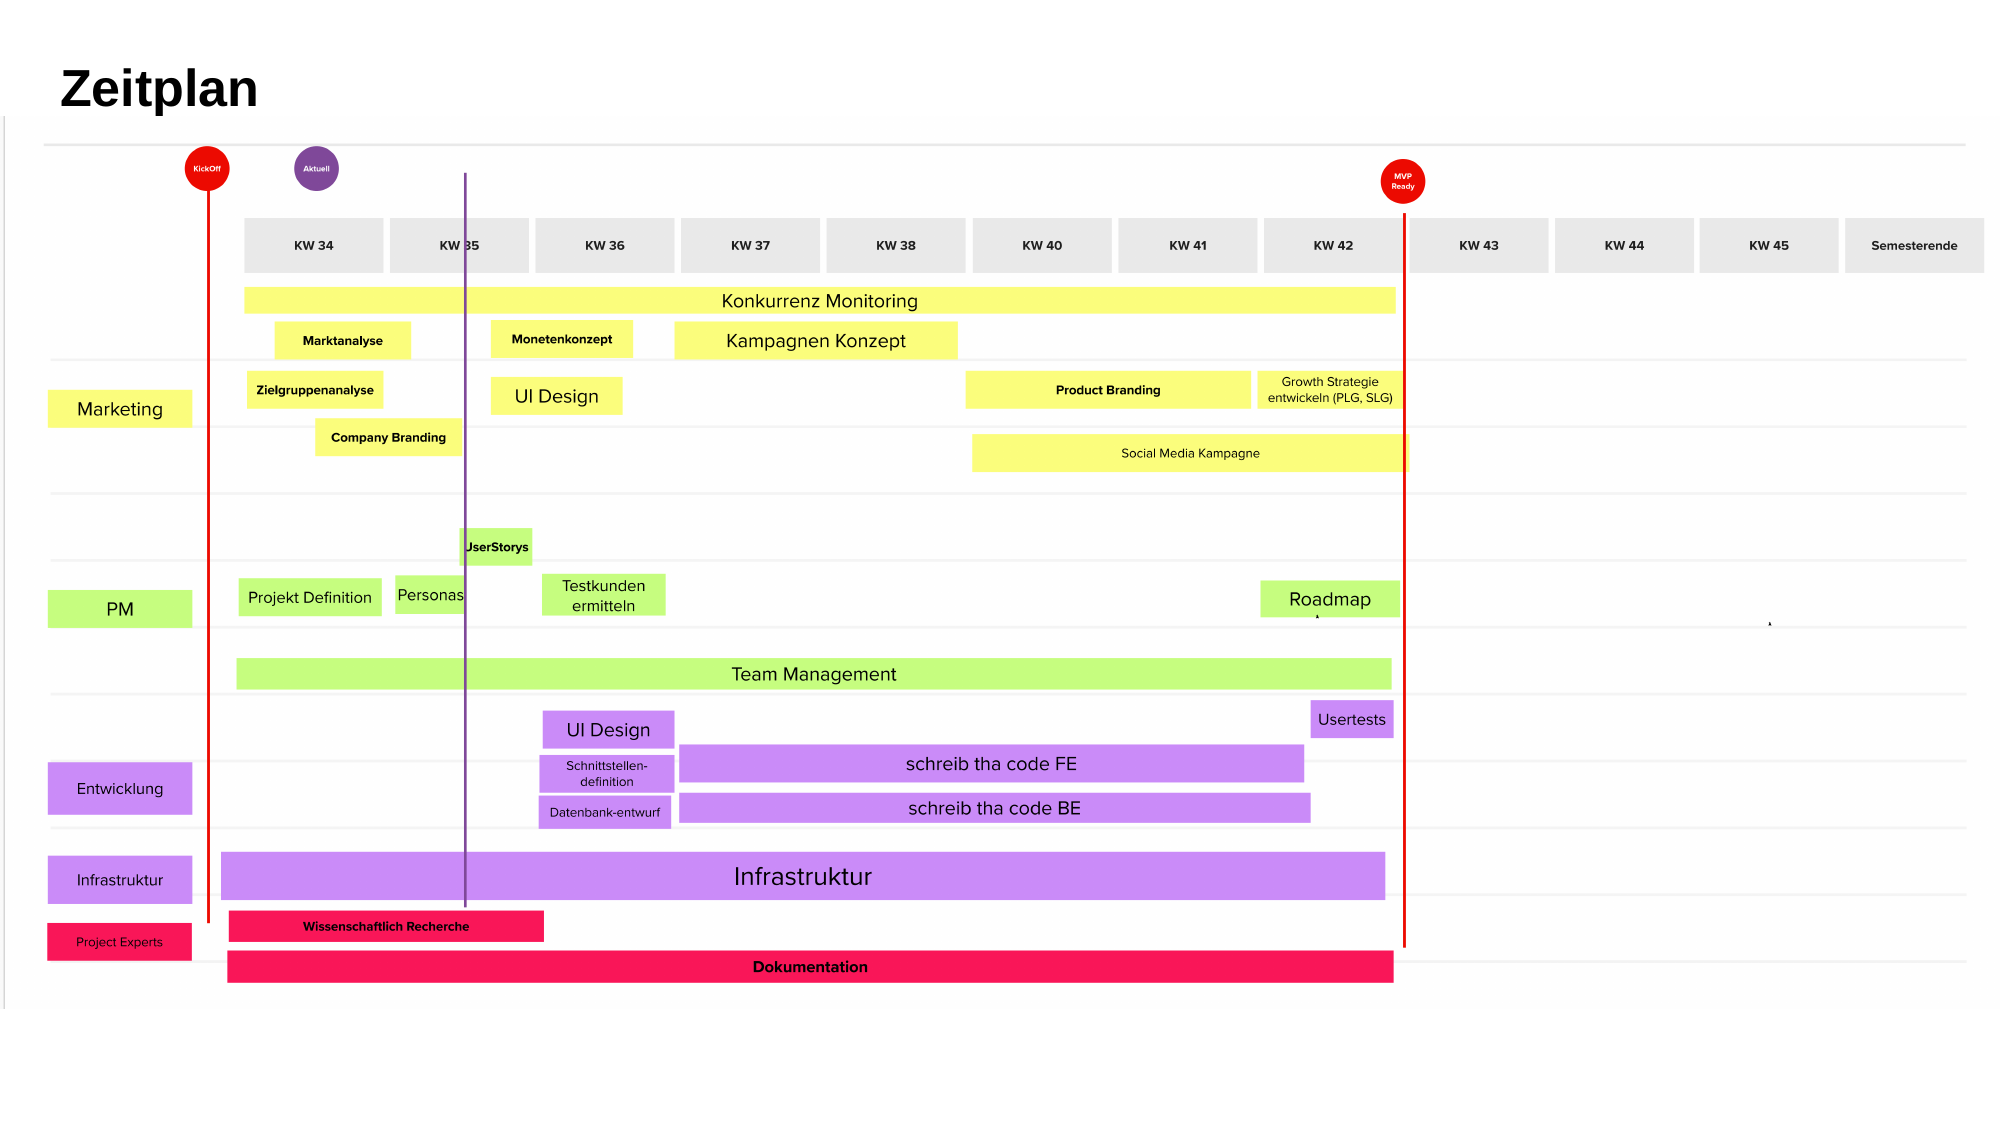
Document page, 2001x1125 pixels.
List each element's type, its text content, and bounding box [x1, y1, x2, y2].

picture [0, 116, 2000, 1009]
text_box Strategy Action PZeitplan [25, 16, 519, 116]
